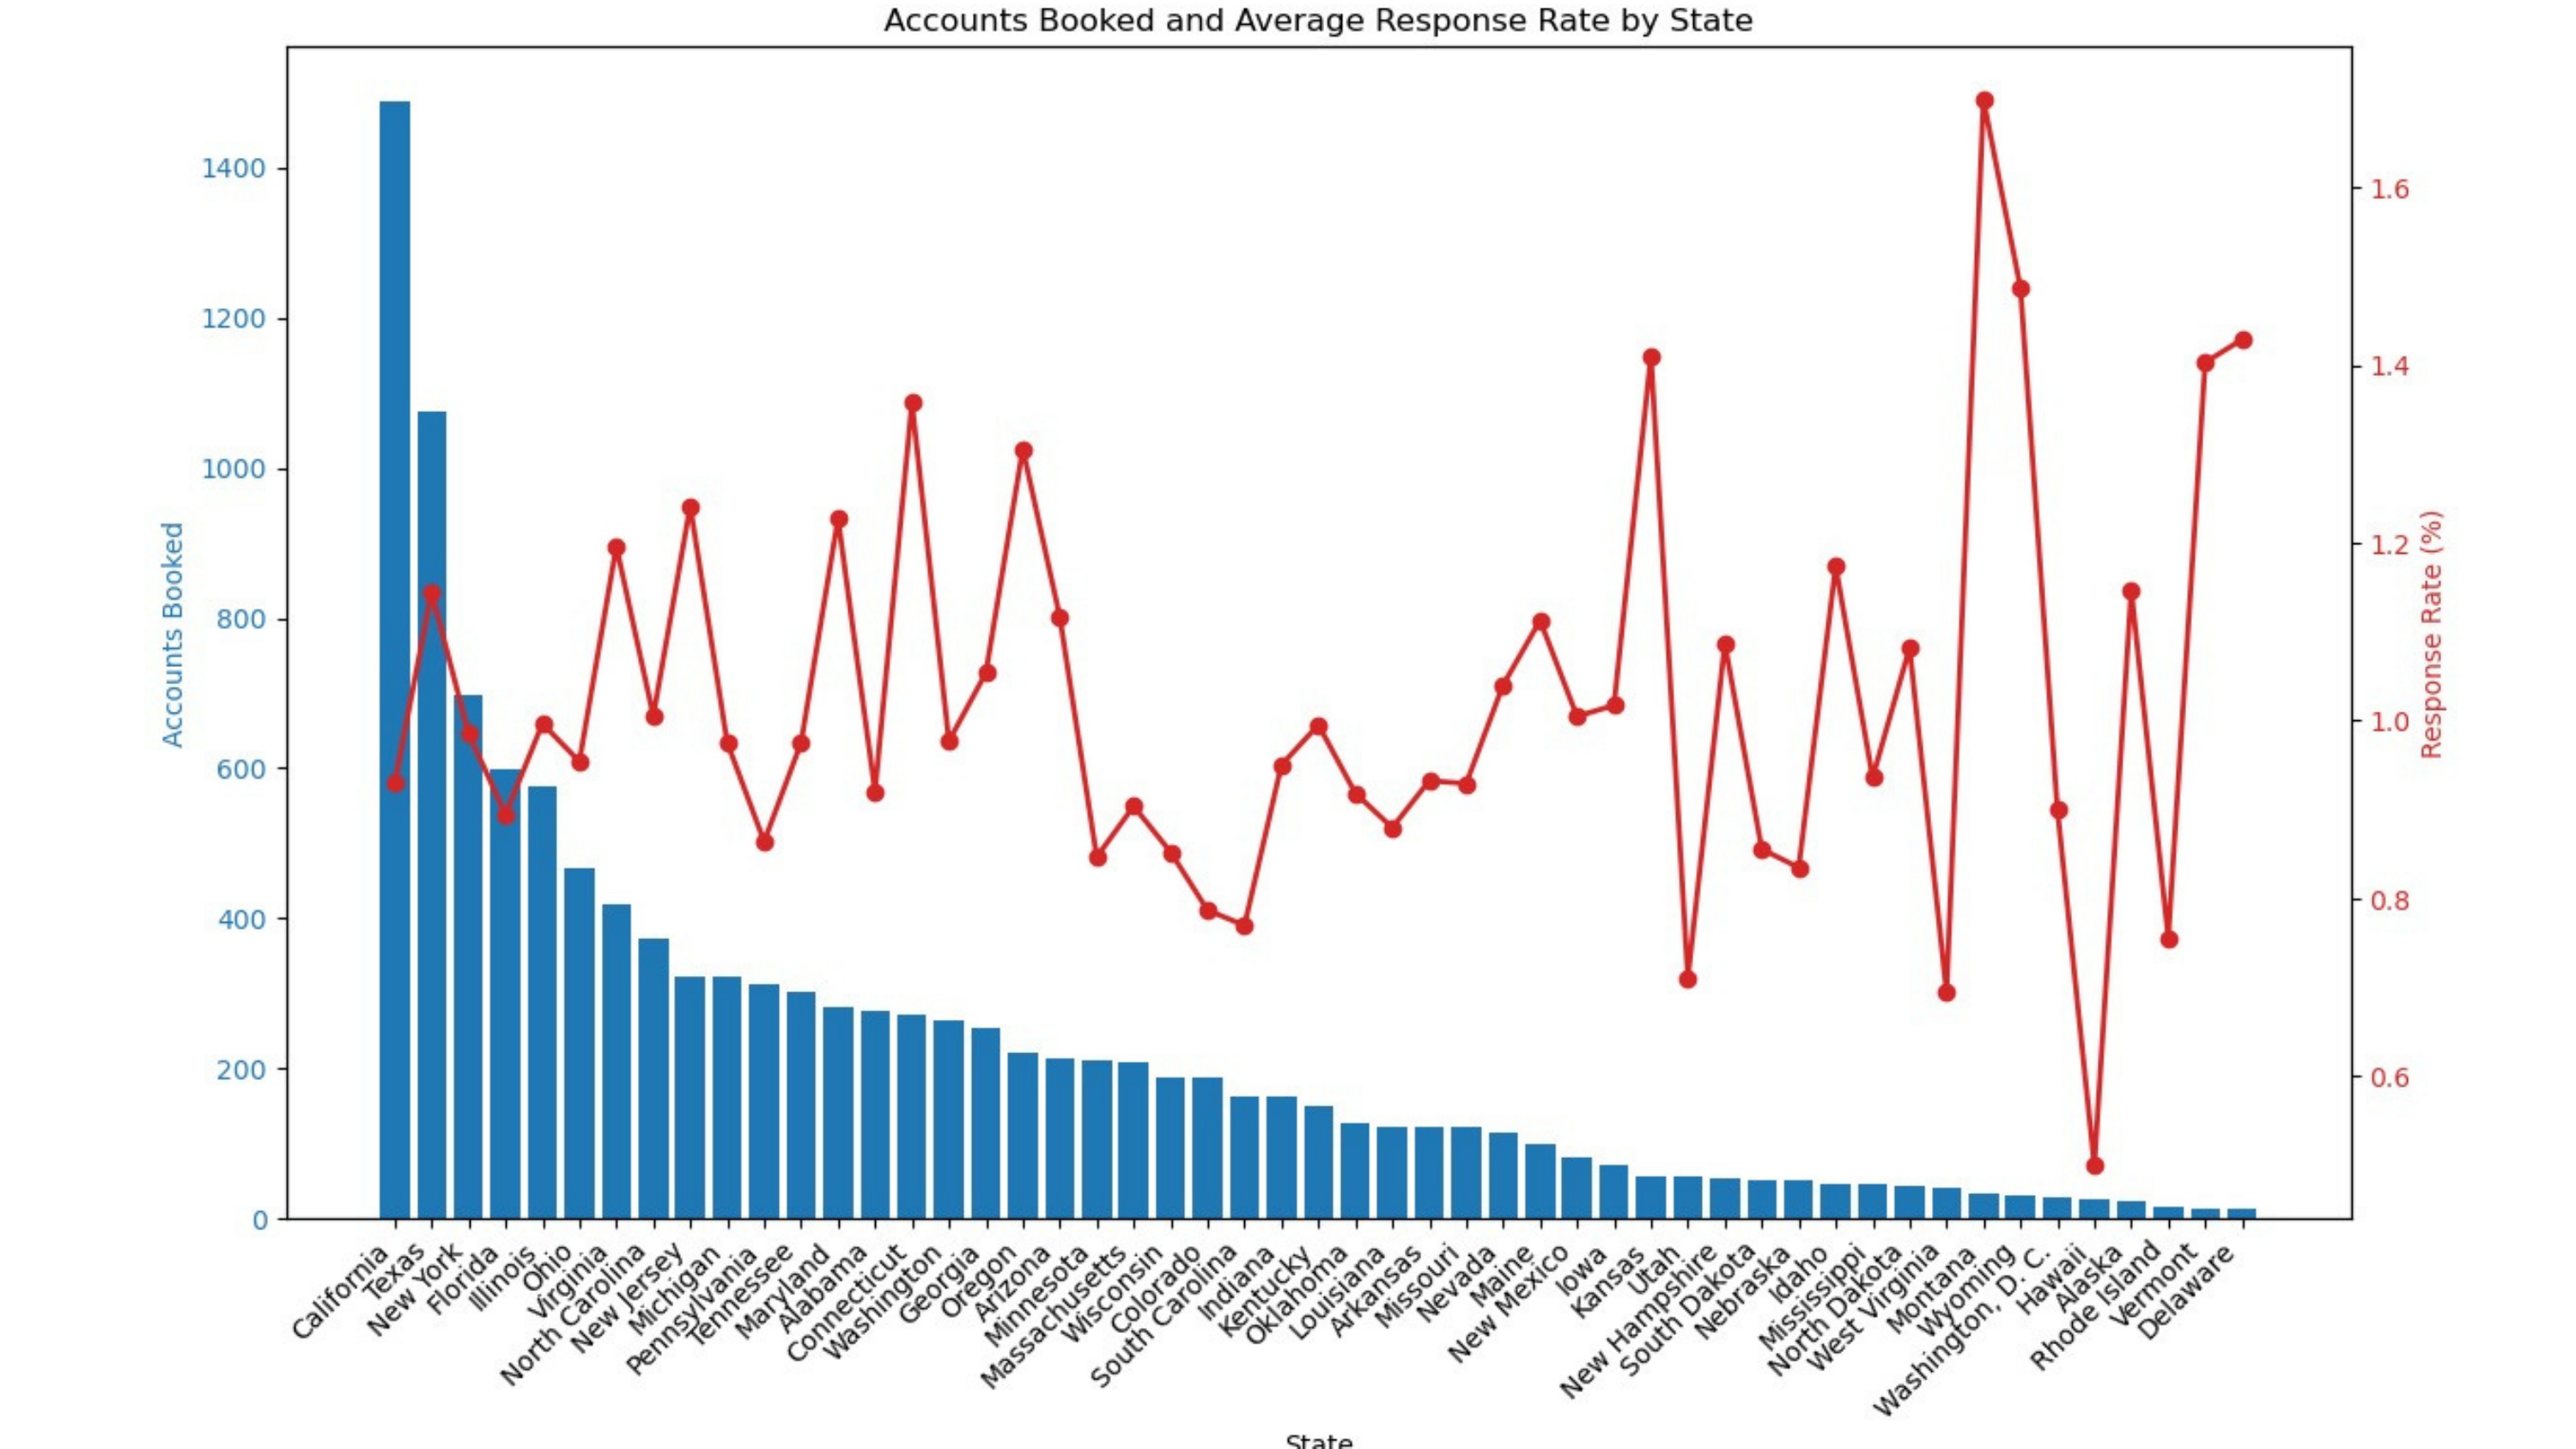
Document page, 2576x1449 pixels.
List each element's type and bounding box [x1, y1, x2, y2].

text_box [144, 0, 2469, 1449]
